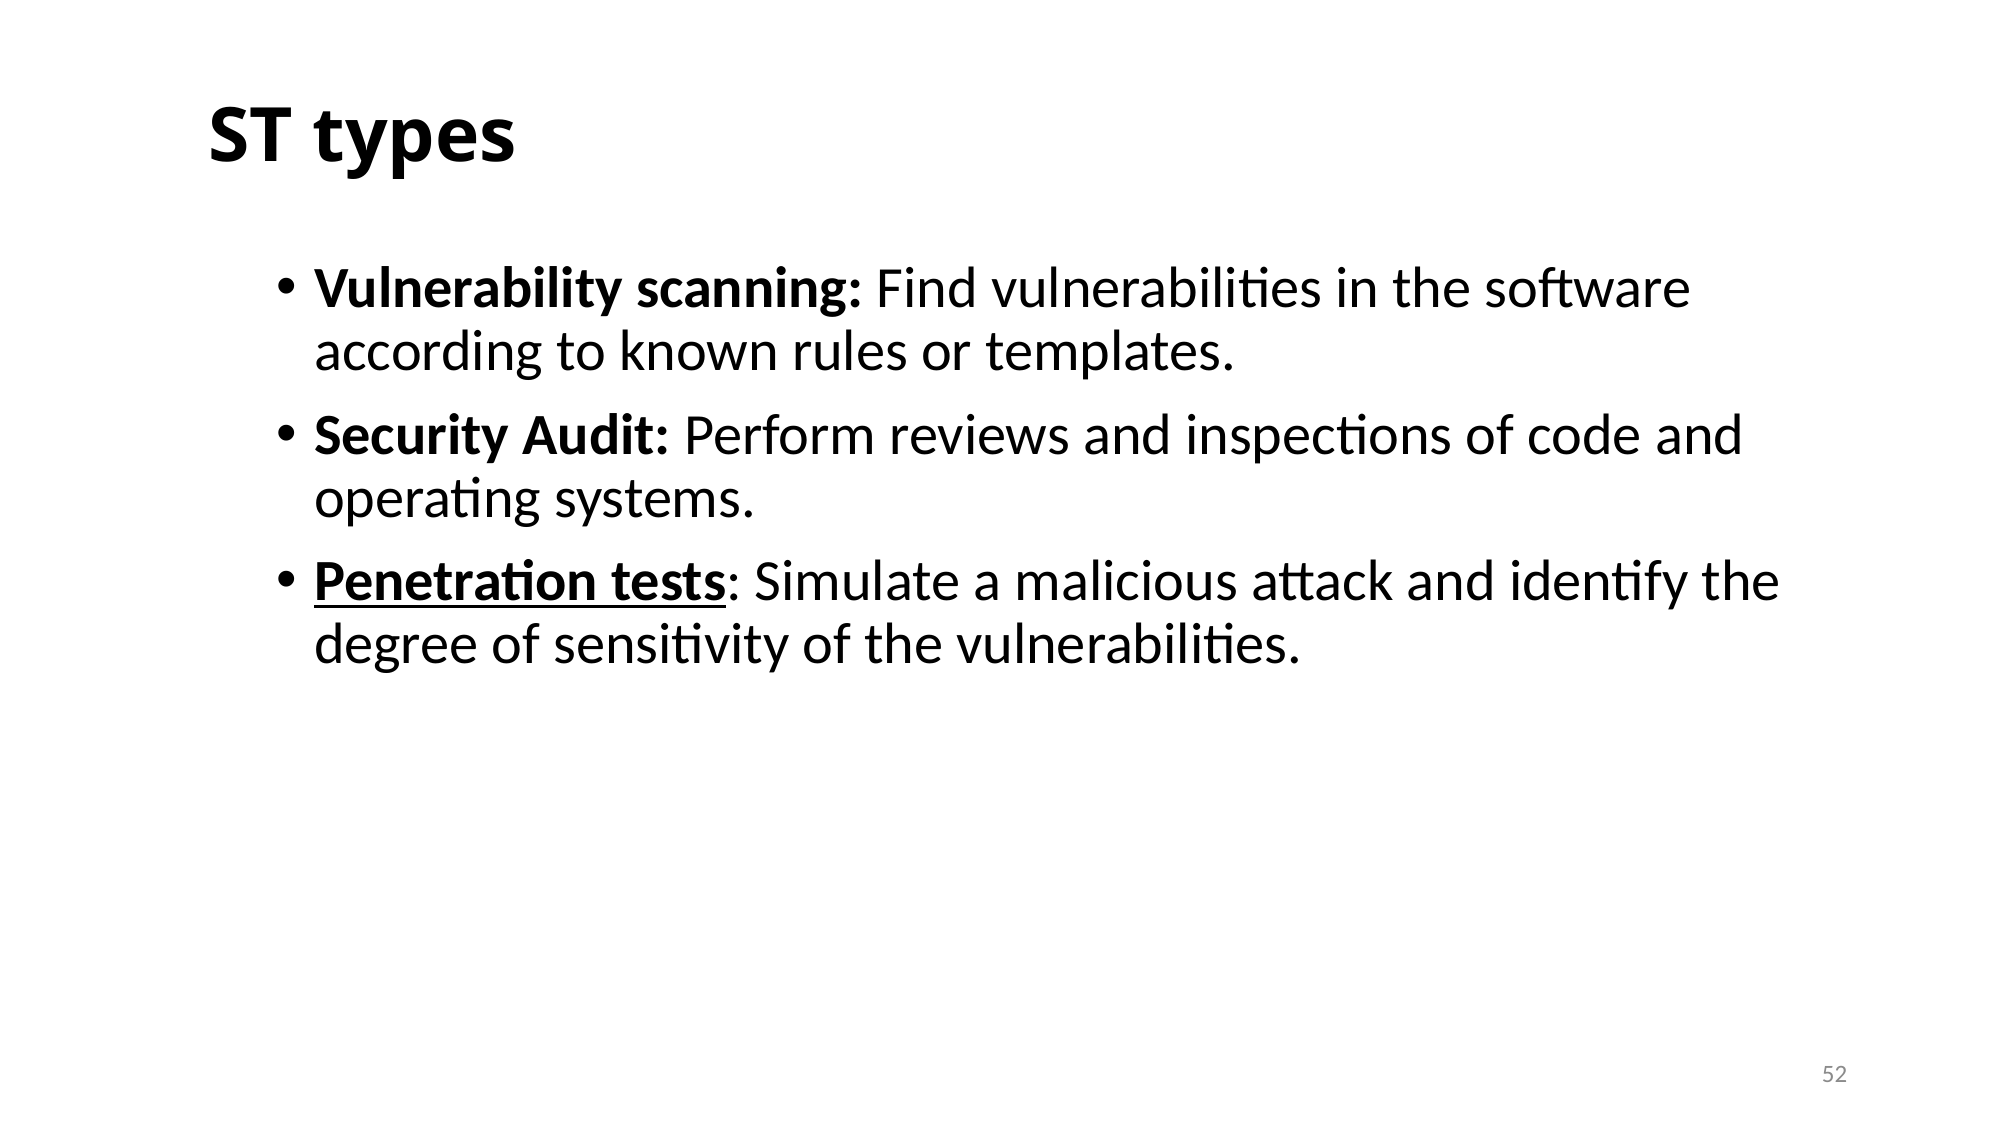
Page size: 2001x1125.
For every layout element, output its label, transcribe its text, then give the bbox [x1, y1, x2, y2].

list Vulnerability scanning: Find vulnerabilities in the software according to known rules or templates. Security Audit: Perform reviews and inspections of code and operating systems. Penetration tests: Simulate a malicious attack and identify the degree of sensitivity of the vulnerabilities. [261, 249, 1906, 1050]
text_box ST types [193, 78, 1656, 289]
slide_number 52 [1412, 1042, 1863, 1103]
